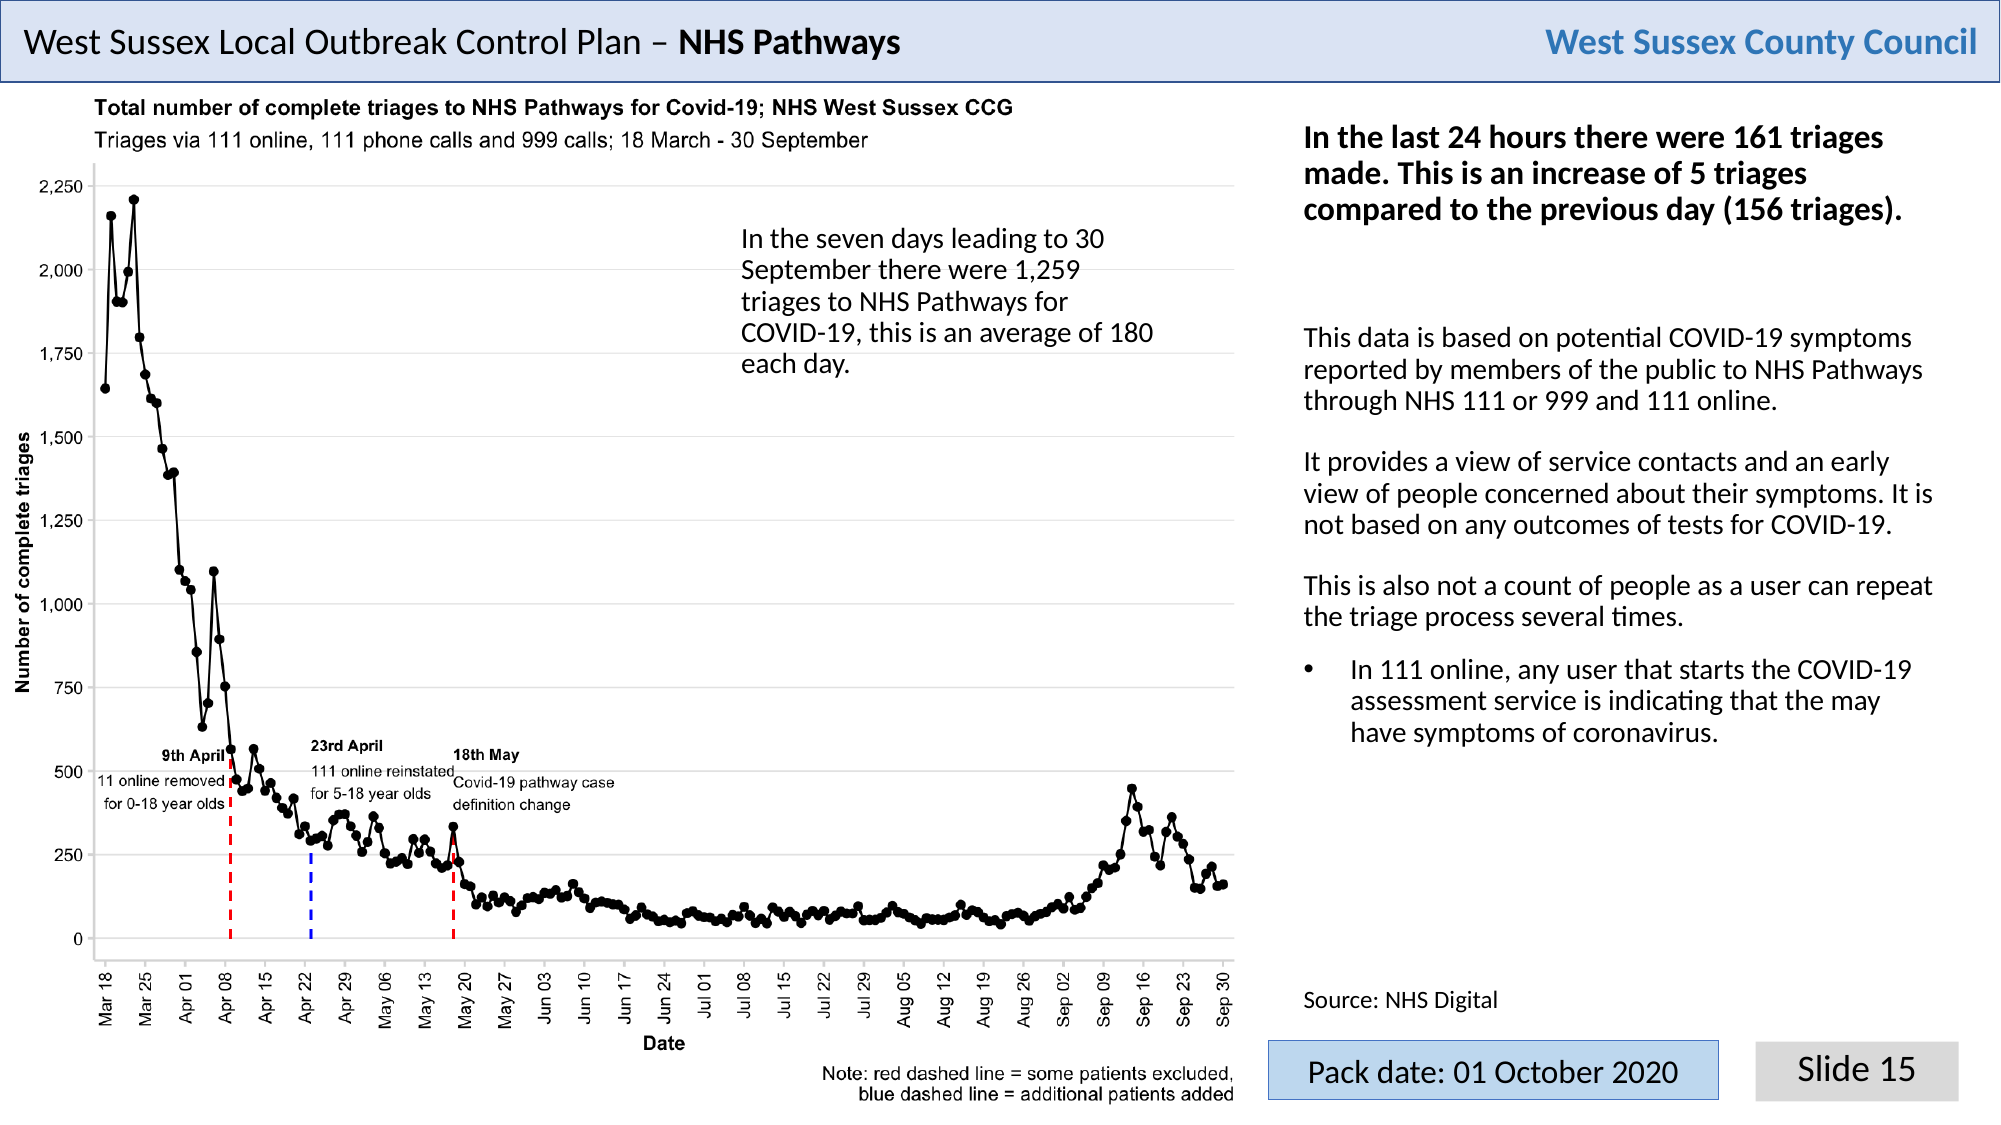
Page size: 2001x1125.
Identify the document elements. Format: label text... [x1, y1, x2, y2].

picture [3, 86, 1246, 1116]
list Source: NHS Digital [1288, 979, 1756, 1017]
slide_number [1268, 1040, 1719, 1100]
list Slide 15 [1755, 1041, 1959, 1102]
list This data is based on potential COVID-19 symptoms reported by members of the public to NHS Pathways through NHS 111 or 999 and 111 online. It provides a view of service contacts and an early view of people concerned about their symptoms. It is not based on any outcomes of tests for COVID-19. This is also not a count of people as a user can repeat the triage process several times. In 111 online, any user that starts the COVID-19 assessment service is indicating that the may have symptoms of coronavirus. [1288, 315, 1949, 809]
list In the last 24 hours there were 161 triages made. This is an increase of 5 triages compared to the previous day (156 triages). [1288, 112, 1949, 271]
